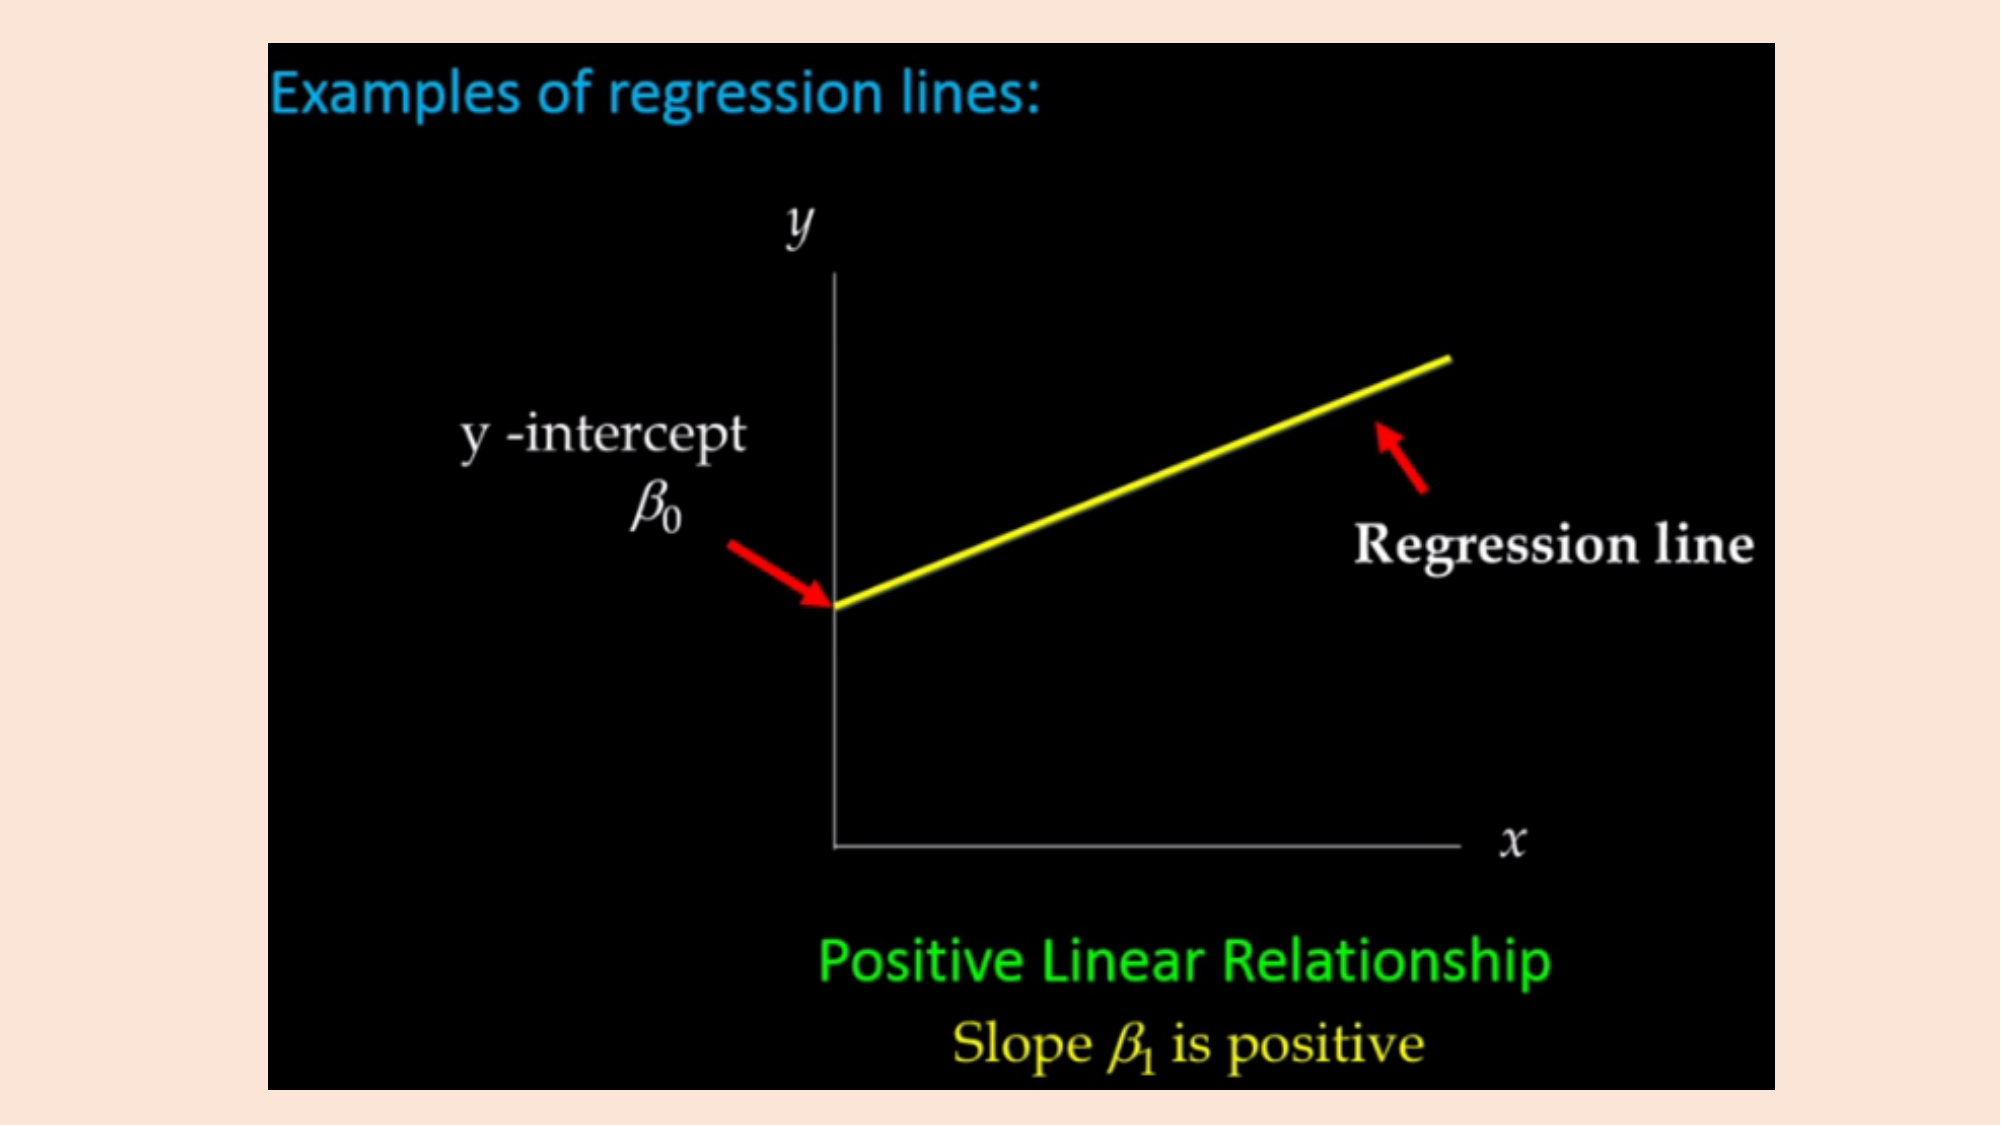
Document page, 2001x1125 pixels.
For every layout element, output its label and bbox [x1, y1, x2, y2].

picture [268, 43, 1775, 1090]
